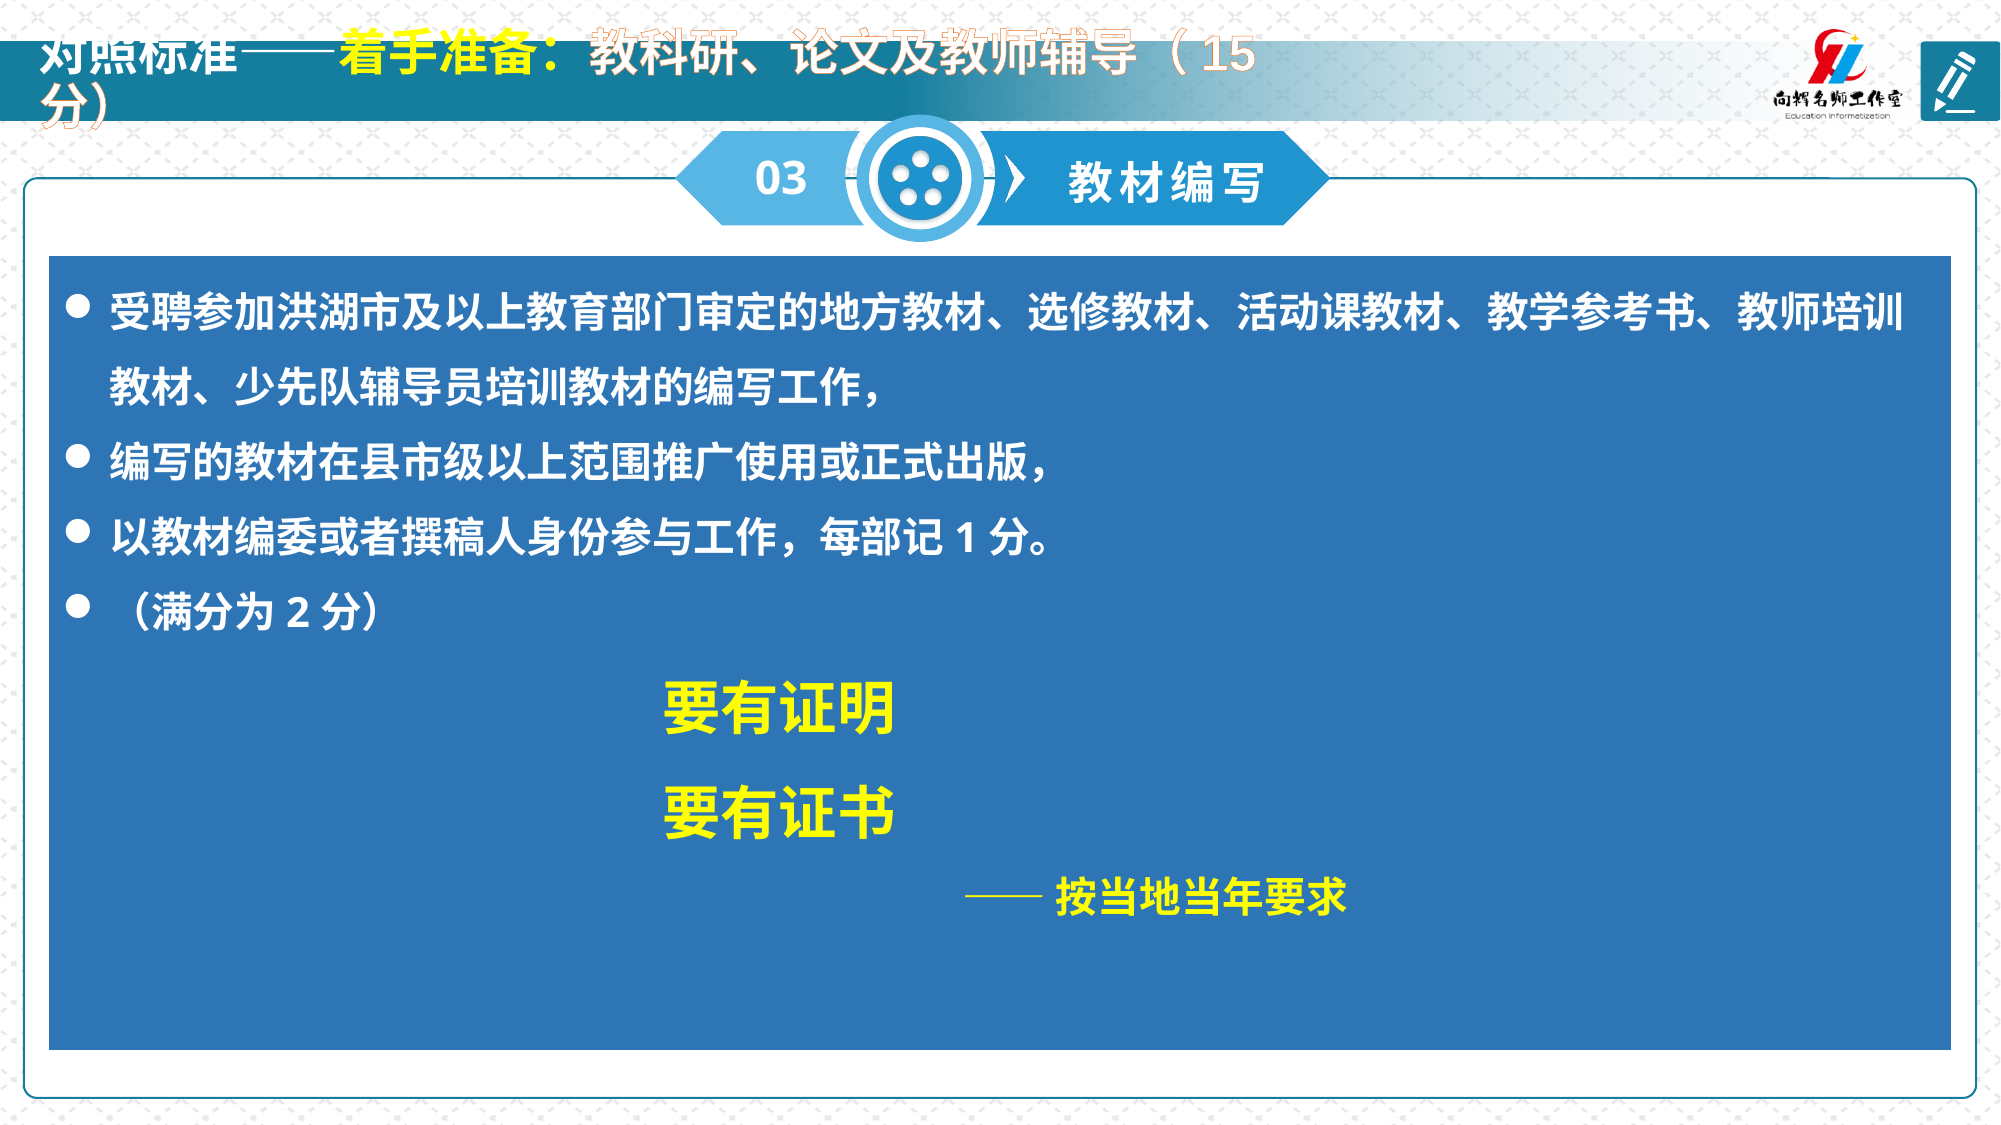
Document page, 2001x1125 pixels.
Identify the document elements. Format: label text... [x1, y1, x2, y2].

text_box 受聘参加洪湖市及以上教育部门审定的地方教材、选修教材、活动课教材、教学参考书、教师培训教材、少先队辅导员培训教材的编写工作， 编写的教材在县市级以上范围推广使用或正式出版， 以教材编委或者撰稿人身份参与工作，每部记1分。 （满分为2分） 要有证明 要有证书 ——按当地当年要求 [46, 252, 1954, 1054]
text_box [674, 120, 1331, 236]
picture [1763, 0, 1911, 148]
title 对照标准——着手准备：教科研、论文及教师辅导（15分） [23, 46, 1361, 117]
